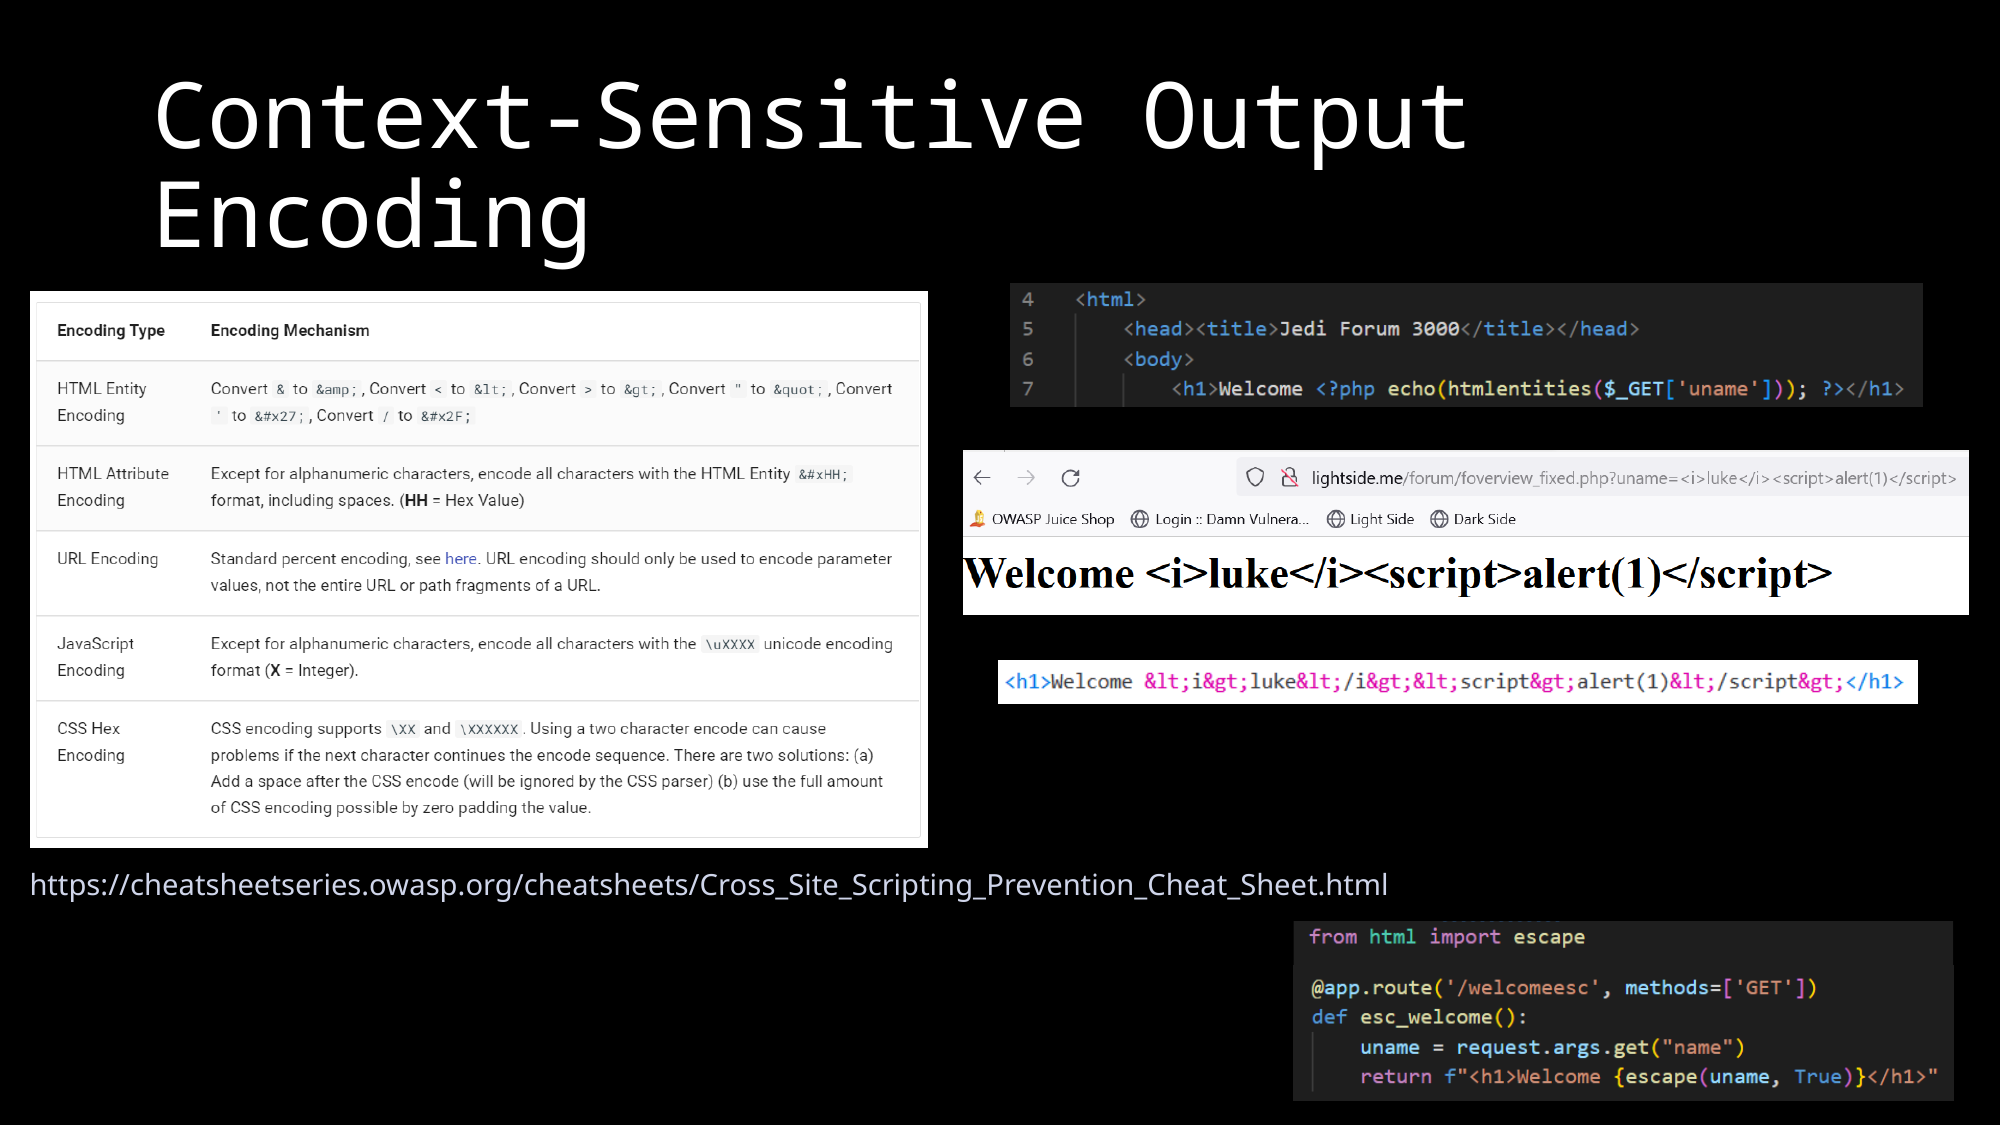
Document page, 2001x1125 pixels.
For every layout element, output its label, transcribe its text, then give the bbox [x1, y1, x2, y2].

list [82, 245, 1938, 976]
picture [1293, 921, 1954, 1101]
title Context-Sensitive Output Encoding [137, 59, 1863, 245]
picture [963, 450, 1969, 615]
picture [1009, 283, 1923, 407]
picture [30, 291, 928, 848]
picture [998, 660, 1918, 704]
text_box https://cheatsheetseries.owasp.org/cheatsheets/Cross_Site_Scripting_Prevention_Cheat_Sheet.html [14, 859, 1723, 909]
